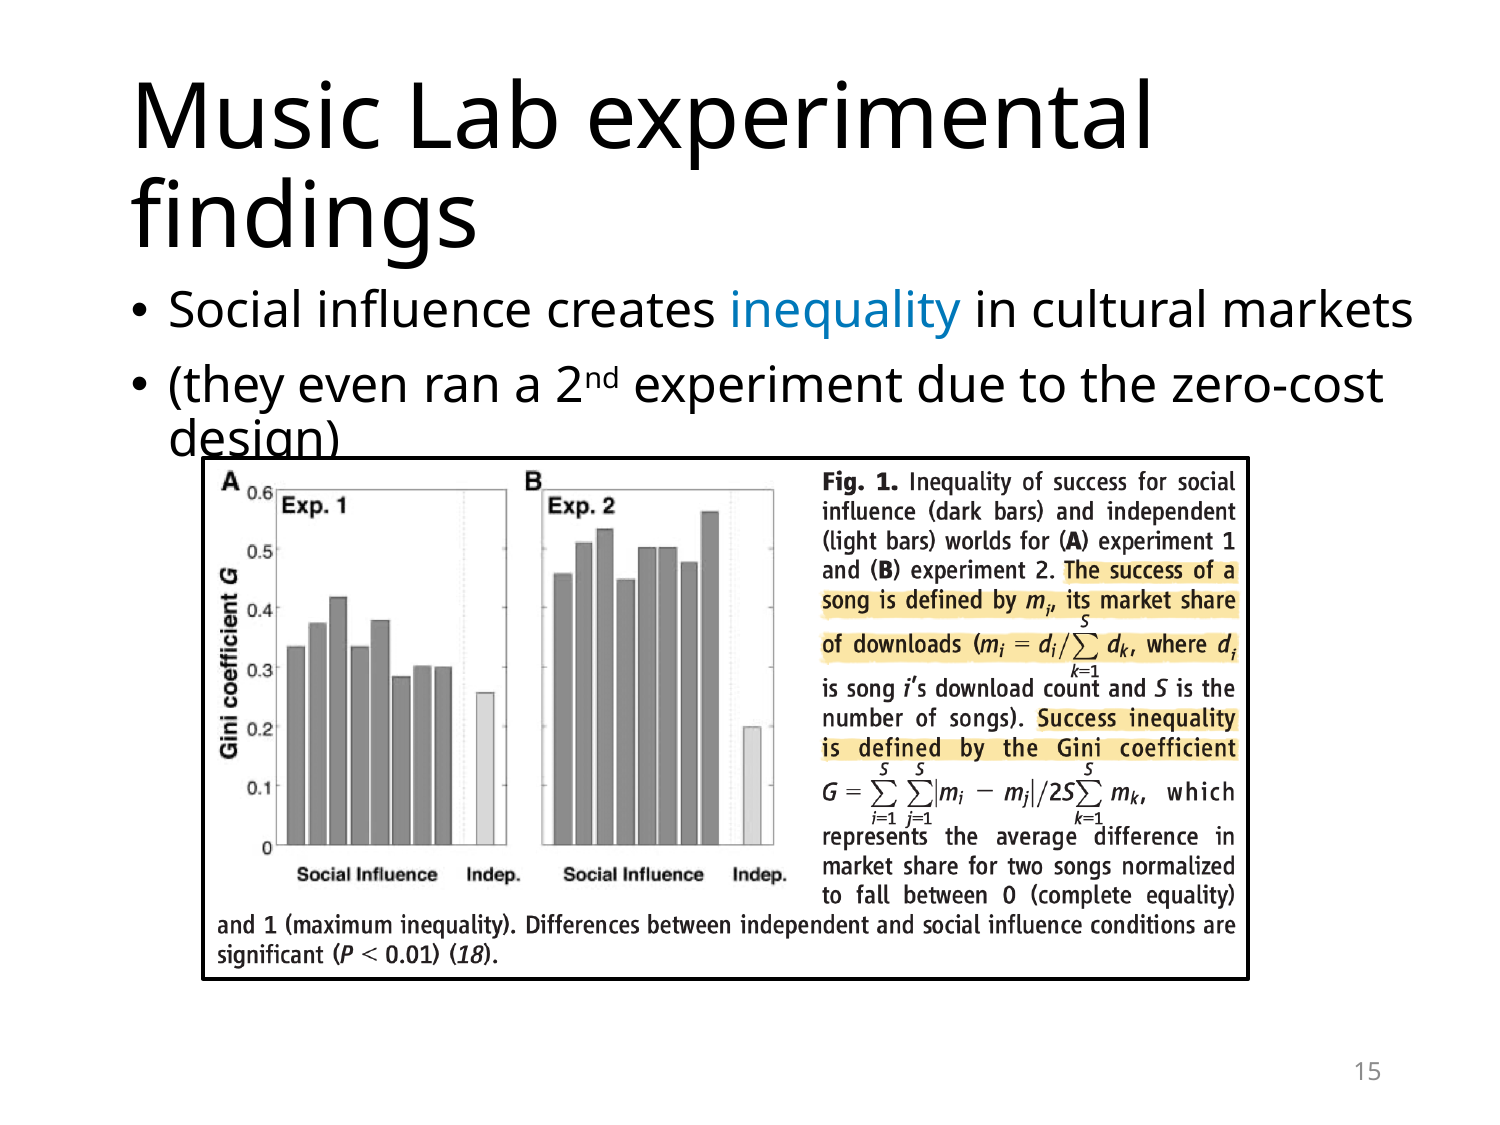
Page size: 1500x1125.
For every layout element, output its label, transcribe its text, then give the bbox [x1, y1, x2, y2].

list Social influence creates inequality in cultural markets (they even ran a 2nd experiment due to the zero-cost design) [115, 277, 1471, 992]
title Music Lab experimental findings [115, 59, 1471, 277]
slide_number 15 [1059, 1042, 1397, 1103]
picture [205, 459, 1247, 977]
